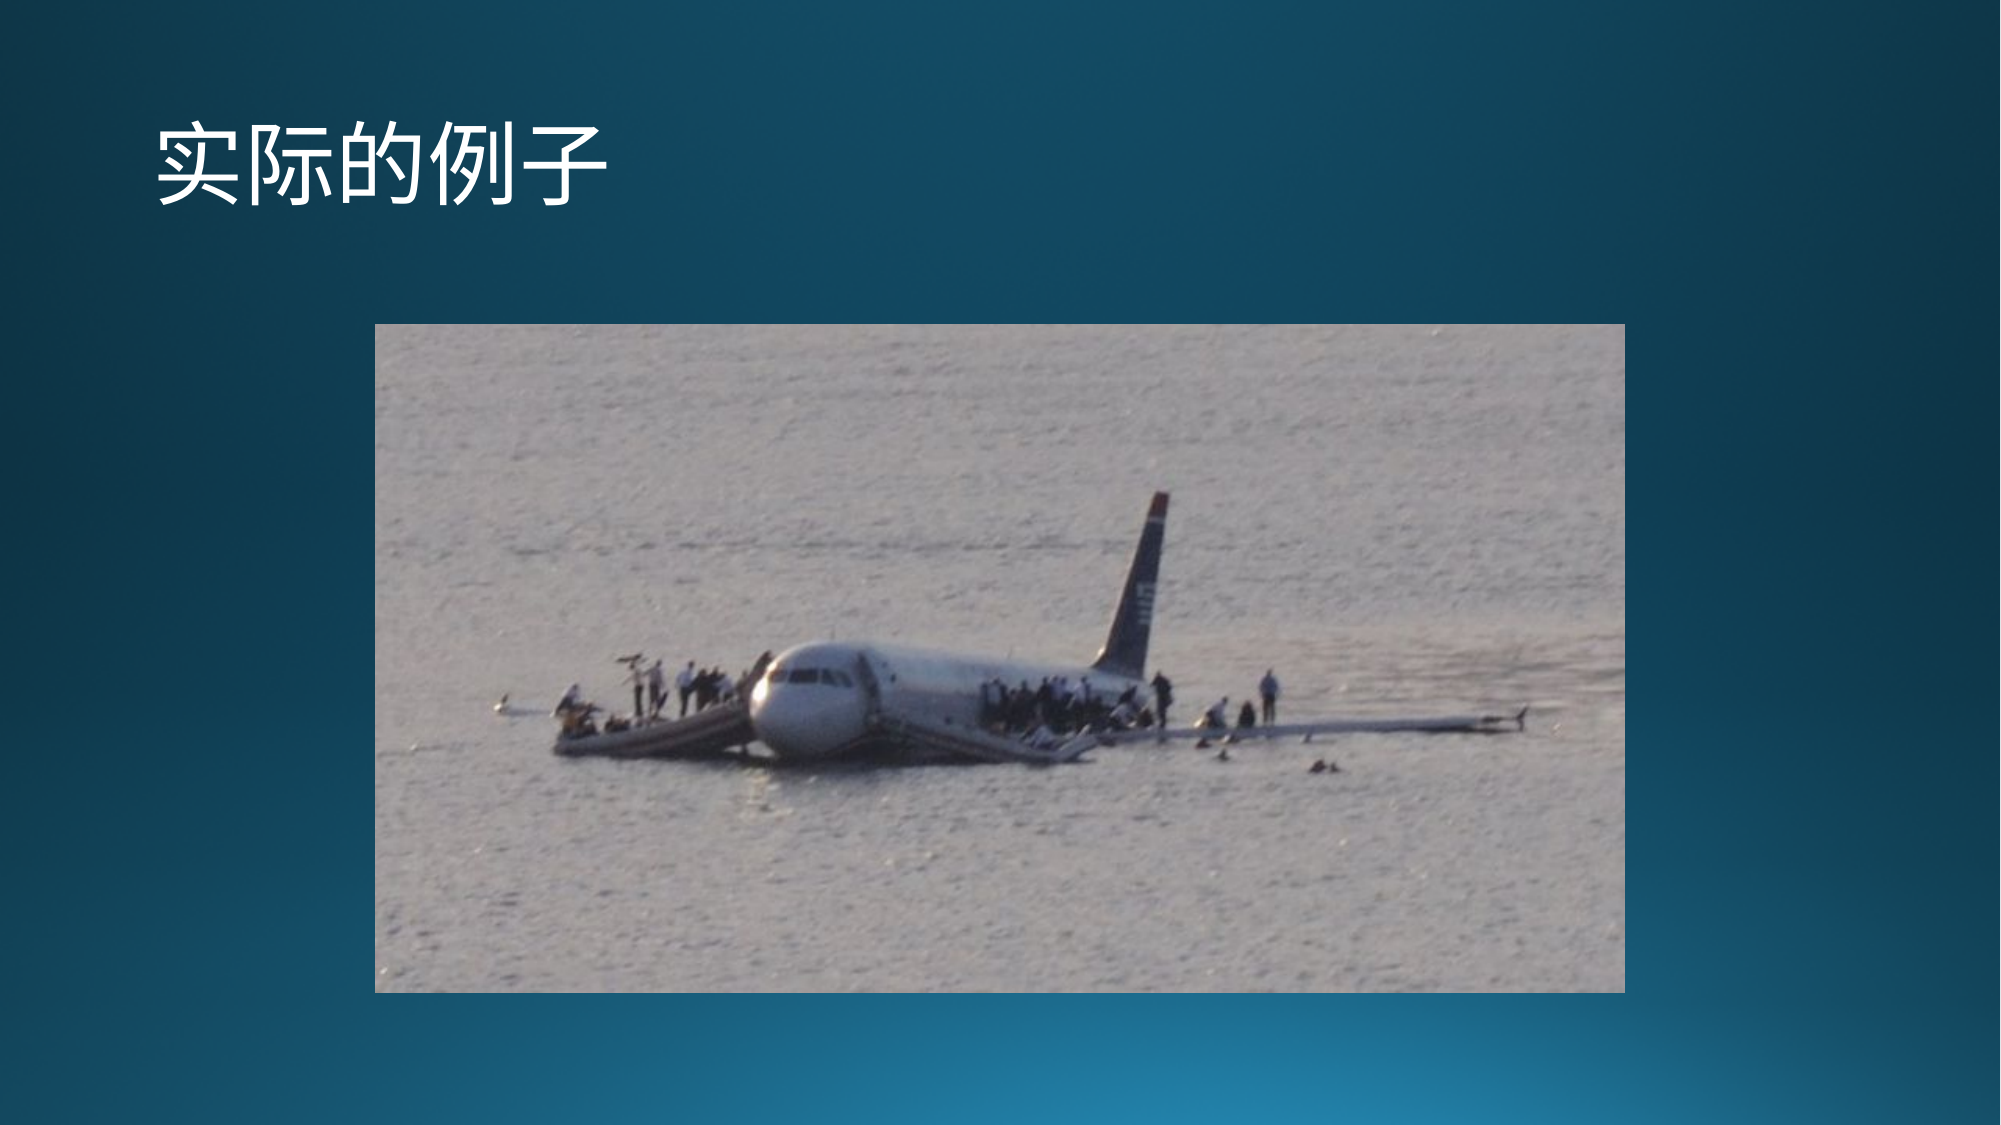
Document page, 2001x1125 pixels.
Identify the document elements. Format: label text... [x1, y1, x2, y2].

picture [0, 0, 2001, 1125]
title 实际的例子 [137, 59, 1863, 278]
